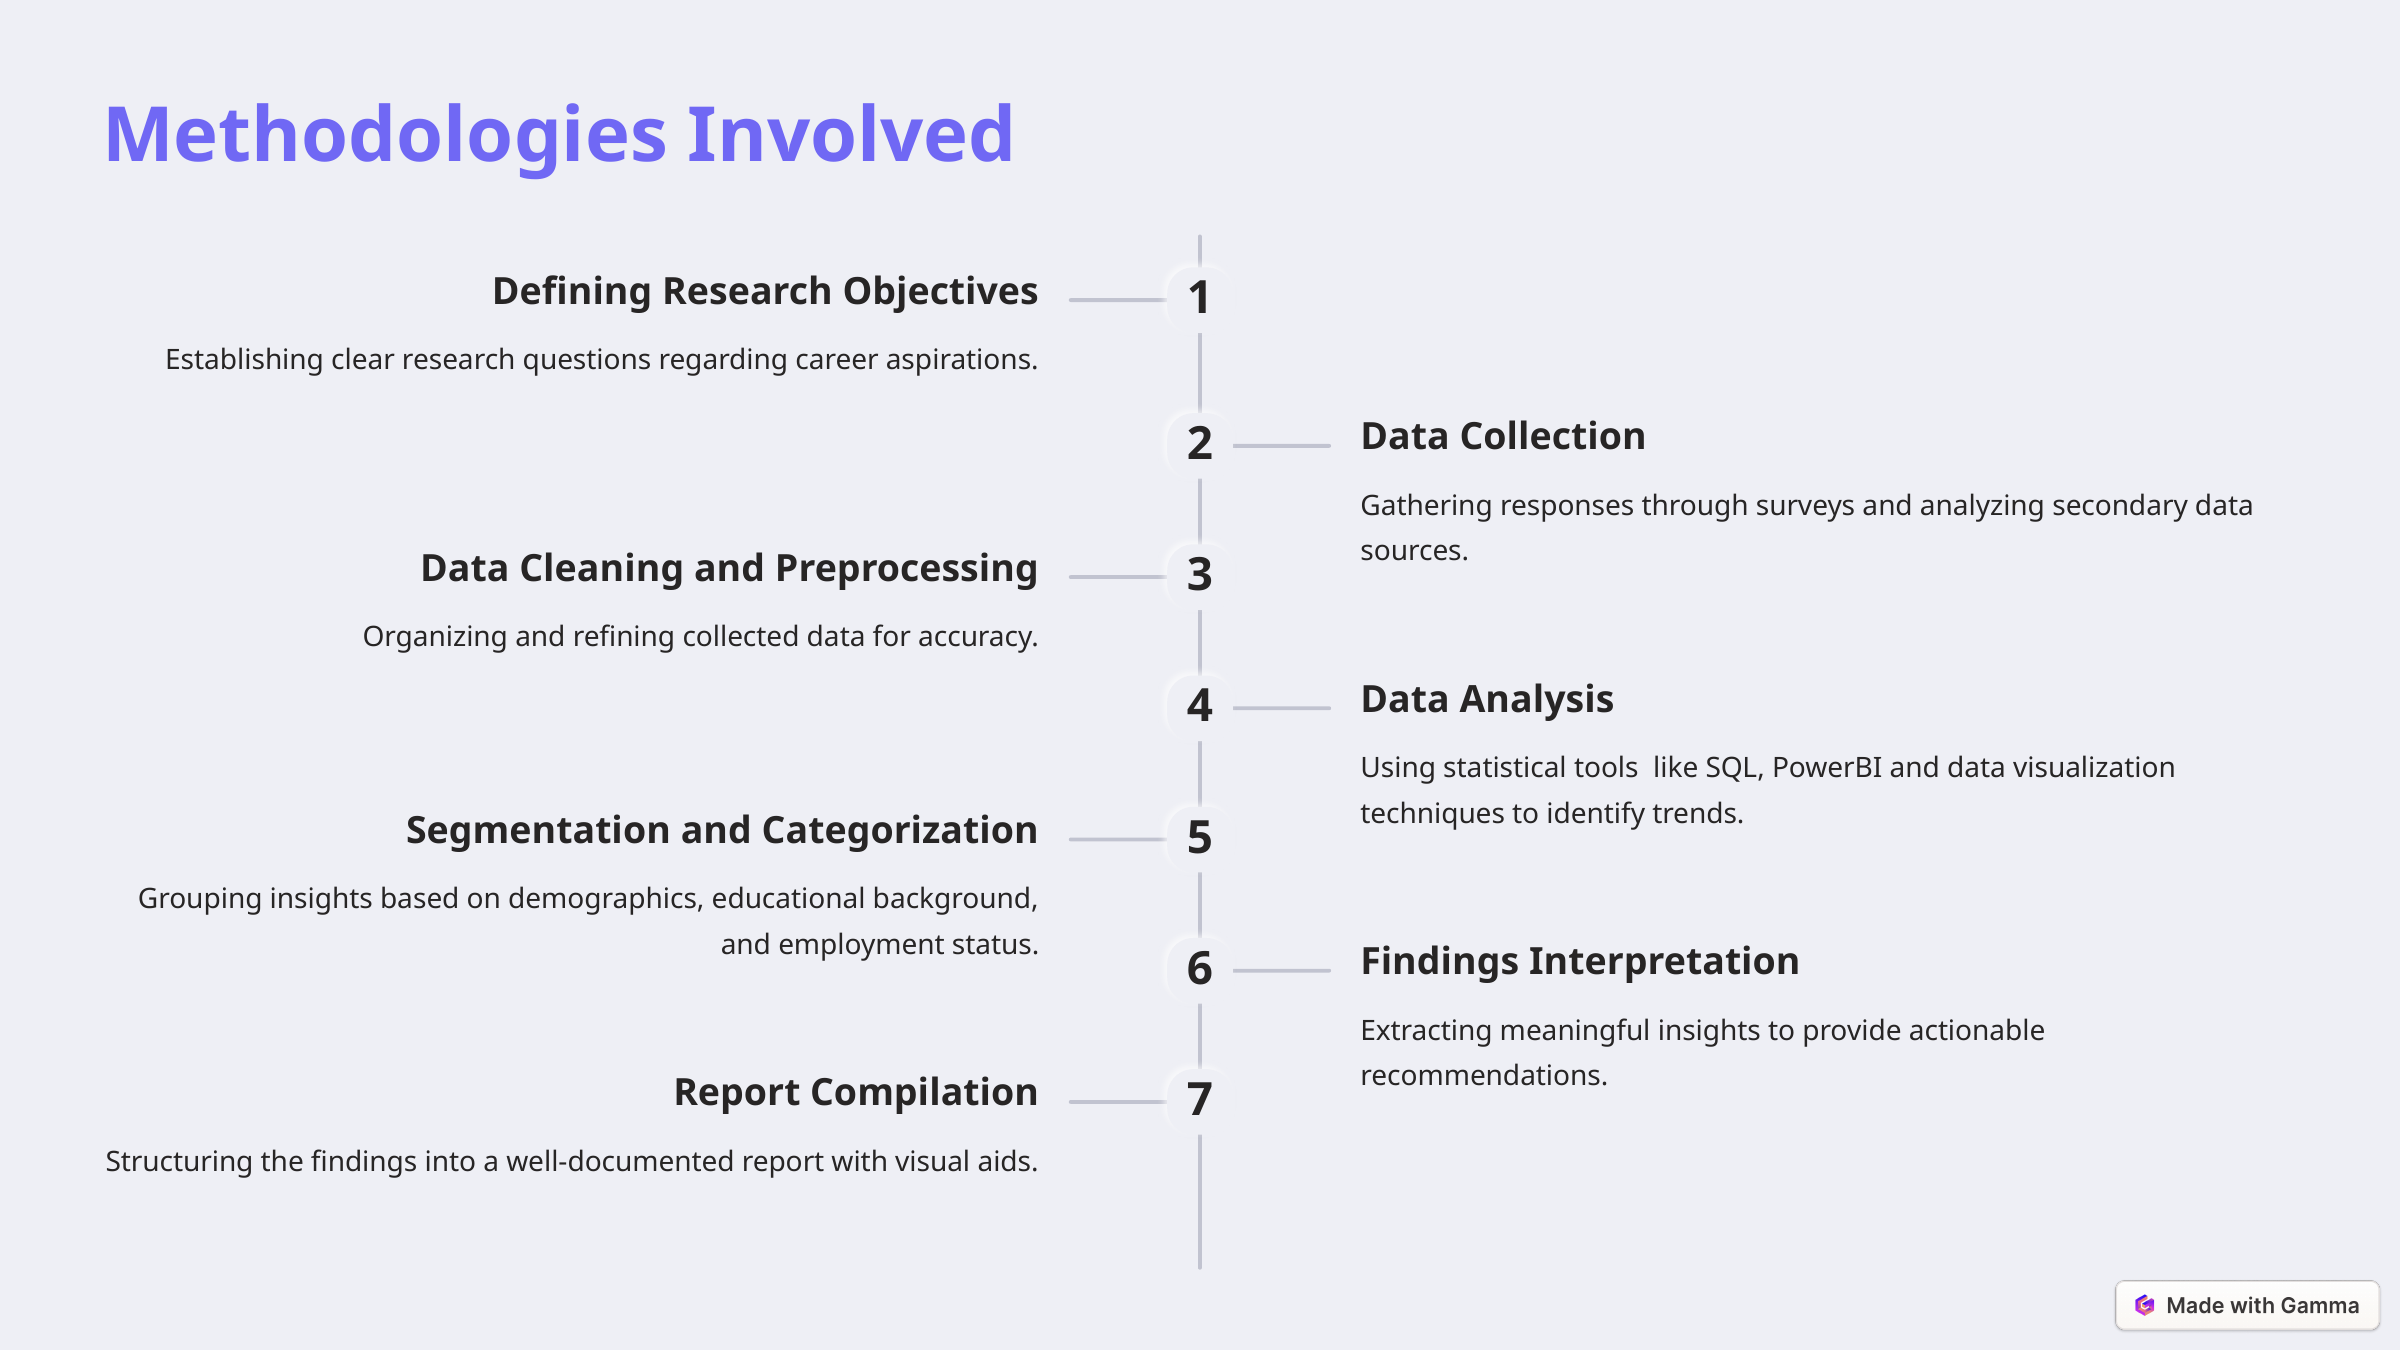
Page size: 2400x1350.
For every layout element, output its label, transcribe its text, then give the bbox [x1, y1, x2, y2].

text_box 5 [1187, 816, 1213, 863]
text_box [1167, 937, 1233, 1004]
text_box [1198, 1007, 1202, 1060]
text_box 1 [1191, 277, 1209, 324]
text_box Gathering responses through surveys and analyzing secondary data sources. [1360, 474, 2298, 569]
text_box [1198, 744, 1202, 797]
text_box [1167, 806, 1233, 873]
text_box [1198, 876, 1202, 929]
text_box Defining Research Objectives [542, 263, 1040, 312]
text_box [1167, 544, 1233, 610]
text_box Findings Interpretation [1360, 934, 1752, 983]
text_box Establishing clear research questions regarding career aspirations. [102, 329, 1040, 423]
text_box [1198, 234, 1202, 258]
text_box Using statistical tools like SQL, PowerBI and data visualization techniques to identify trends. [1360, 737, 2298, 831]
text_box [1236, 443, 1332, 448]
text_box Segmentation and Categorization [471, 803, 1040, 851]
text_box Data Collection [1360, 409, 1744, 458]
text_box Extracting meaningful insights to provide actionable recommendations. [1360, 999, 2298, 1093]
text_box [1068, 837, 1158, 842]
text_box [1167, 413, 1233, 479]
text_box Data Cleaning and Preprocessing [482, 540, 1040, 589]
text_box 3 [1187, 554, 1213, 601]
text_box [1167, 675, 1233, 742]
text_box [1198, 613, 1202, 666]
text_box 4 [1186, 685, 1214, 732]
text_box 6 [1187, 947, 1213, 994]
text_box [1198, 1138, 1202, 1270]
text_box [1236, 968, 1332, 973]
text_box [1167, 1069, 1233, 1135]
text_box [1236, 706, 1332, 711]
picture [2106, 1271, 2389, 1339]
text_box 7 [1188, 1078, 1212, 1125]
text_box [1198, 336, 1202, 404]
text_box [1167, 267, 1233, 333]
text_box [1068, 298, 1158, 303]
text_box Grouping insights based on demographics, educational background, and employment status. [102, 868, 1040, 962]
text_box [1198, 482, 1202, 535]
text_box [1068, 1100, 1158, 1104]
text_box Structuring the findings into a well-documented report with visual aids. [102, 1130, 1040, 1225]
text_box 2 [1187, 422, 1213, 469]
text_box Organizing and refining collected data for accuracy. [102, 606, 1040, 653]
text_box Report Compilation [655, 1065, 1040, 1114]
text_box [1068, 575, 1158, 579]
text_box Methodologies Involved [101, 80, 899, 177]
text_box Data Analysis [1360, 671, 1744, 720]
